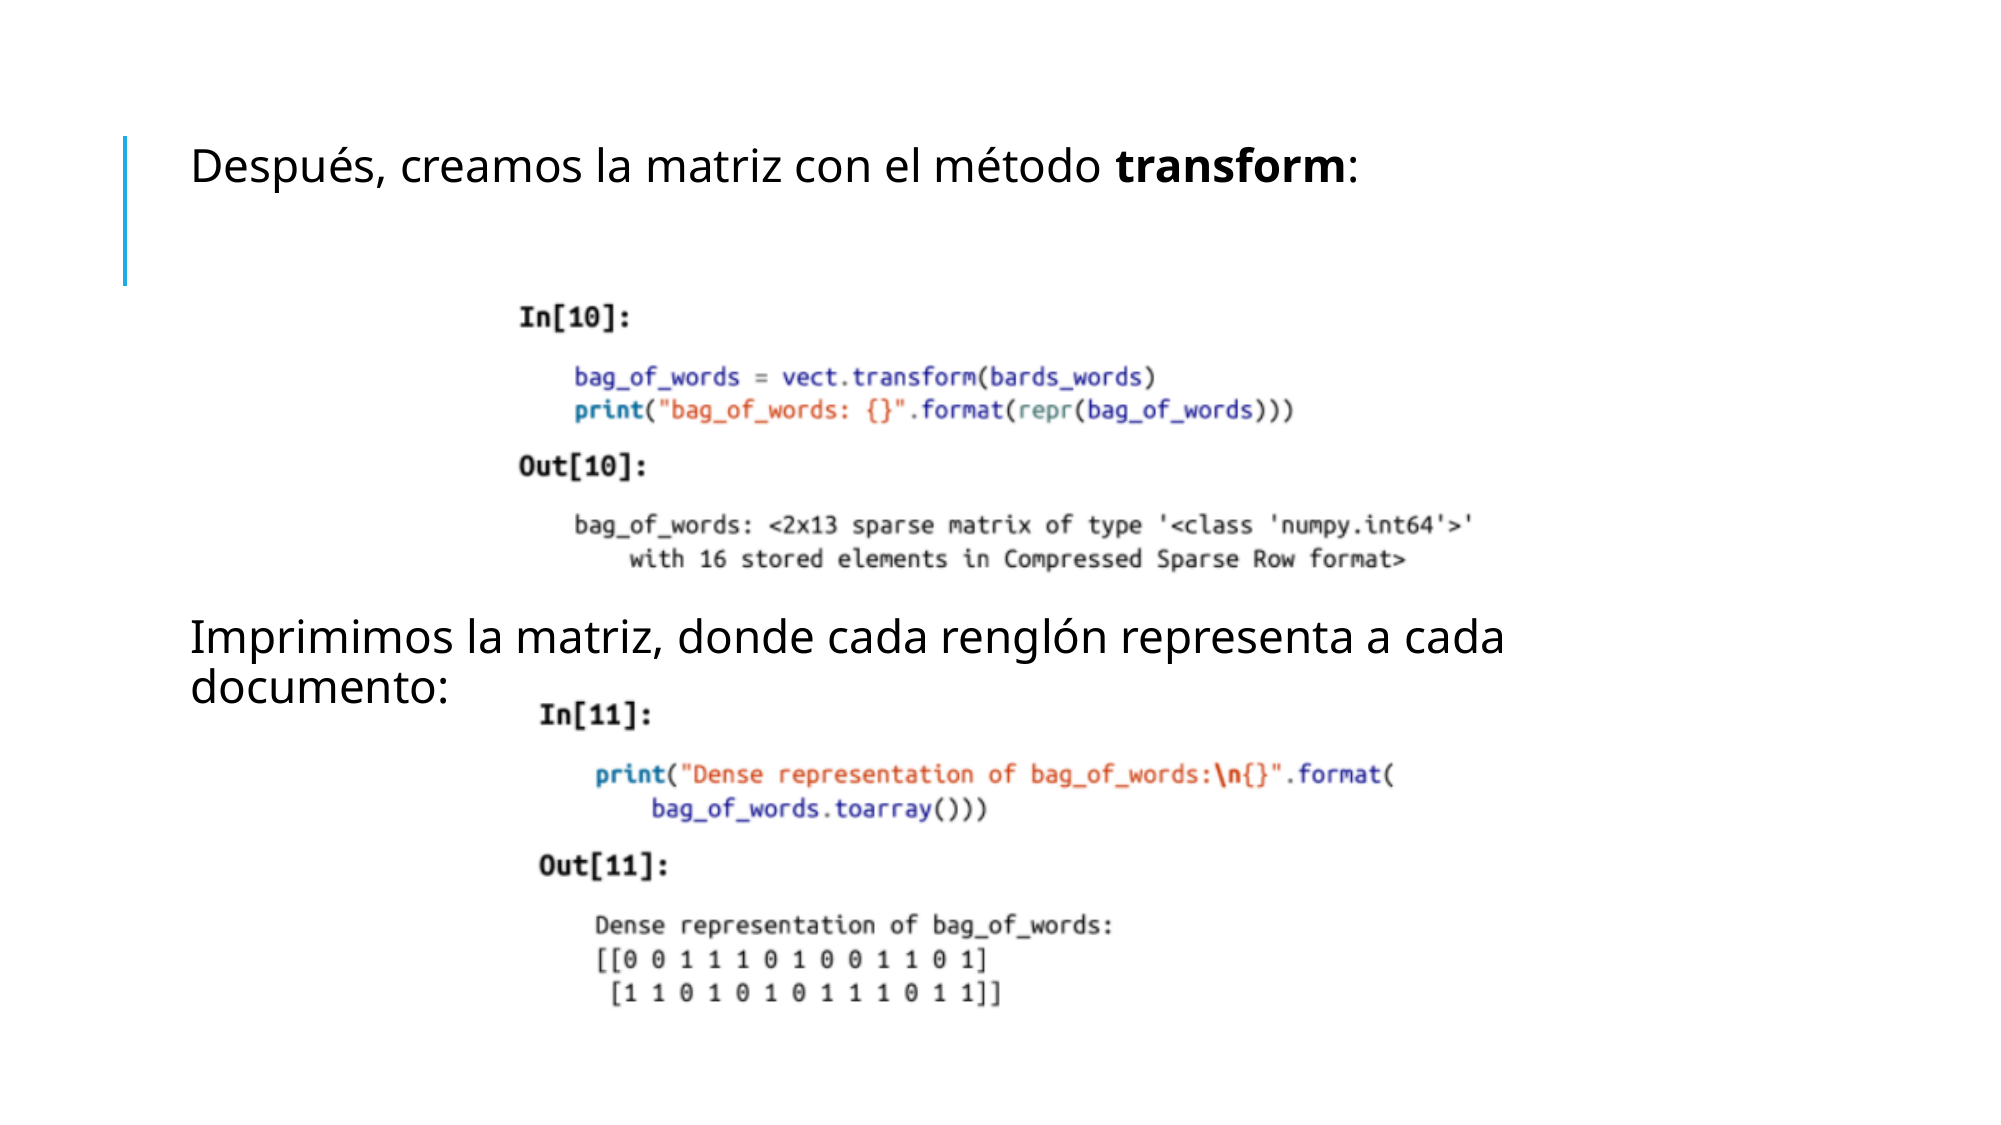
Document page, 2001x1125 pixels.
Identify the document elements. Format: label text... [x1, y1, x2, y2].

picture [508, 683, 1422, 1009]
list Después, creamos la matriz con el método transform: Imprimimos la matriz, donde cada renglón representa a cada documento: [168, 135, 1763, 1035]
picture [495, 278, 1504, 586]
